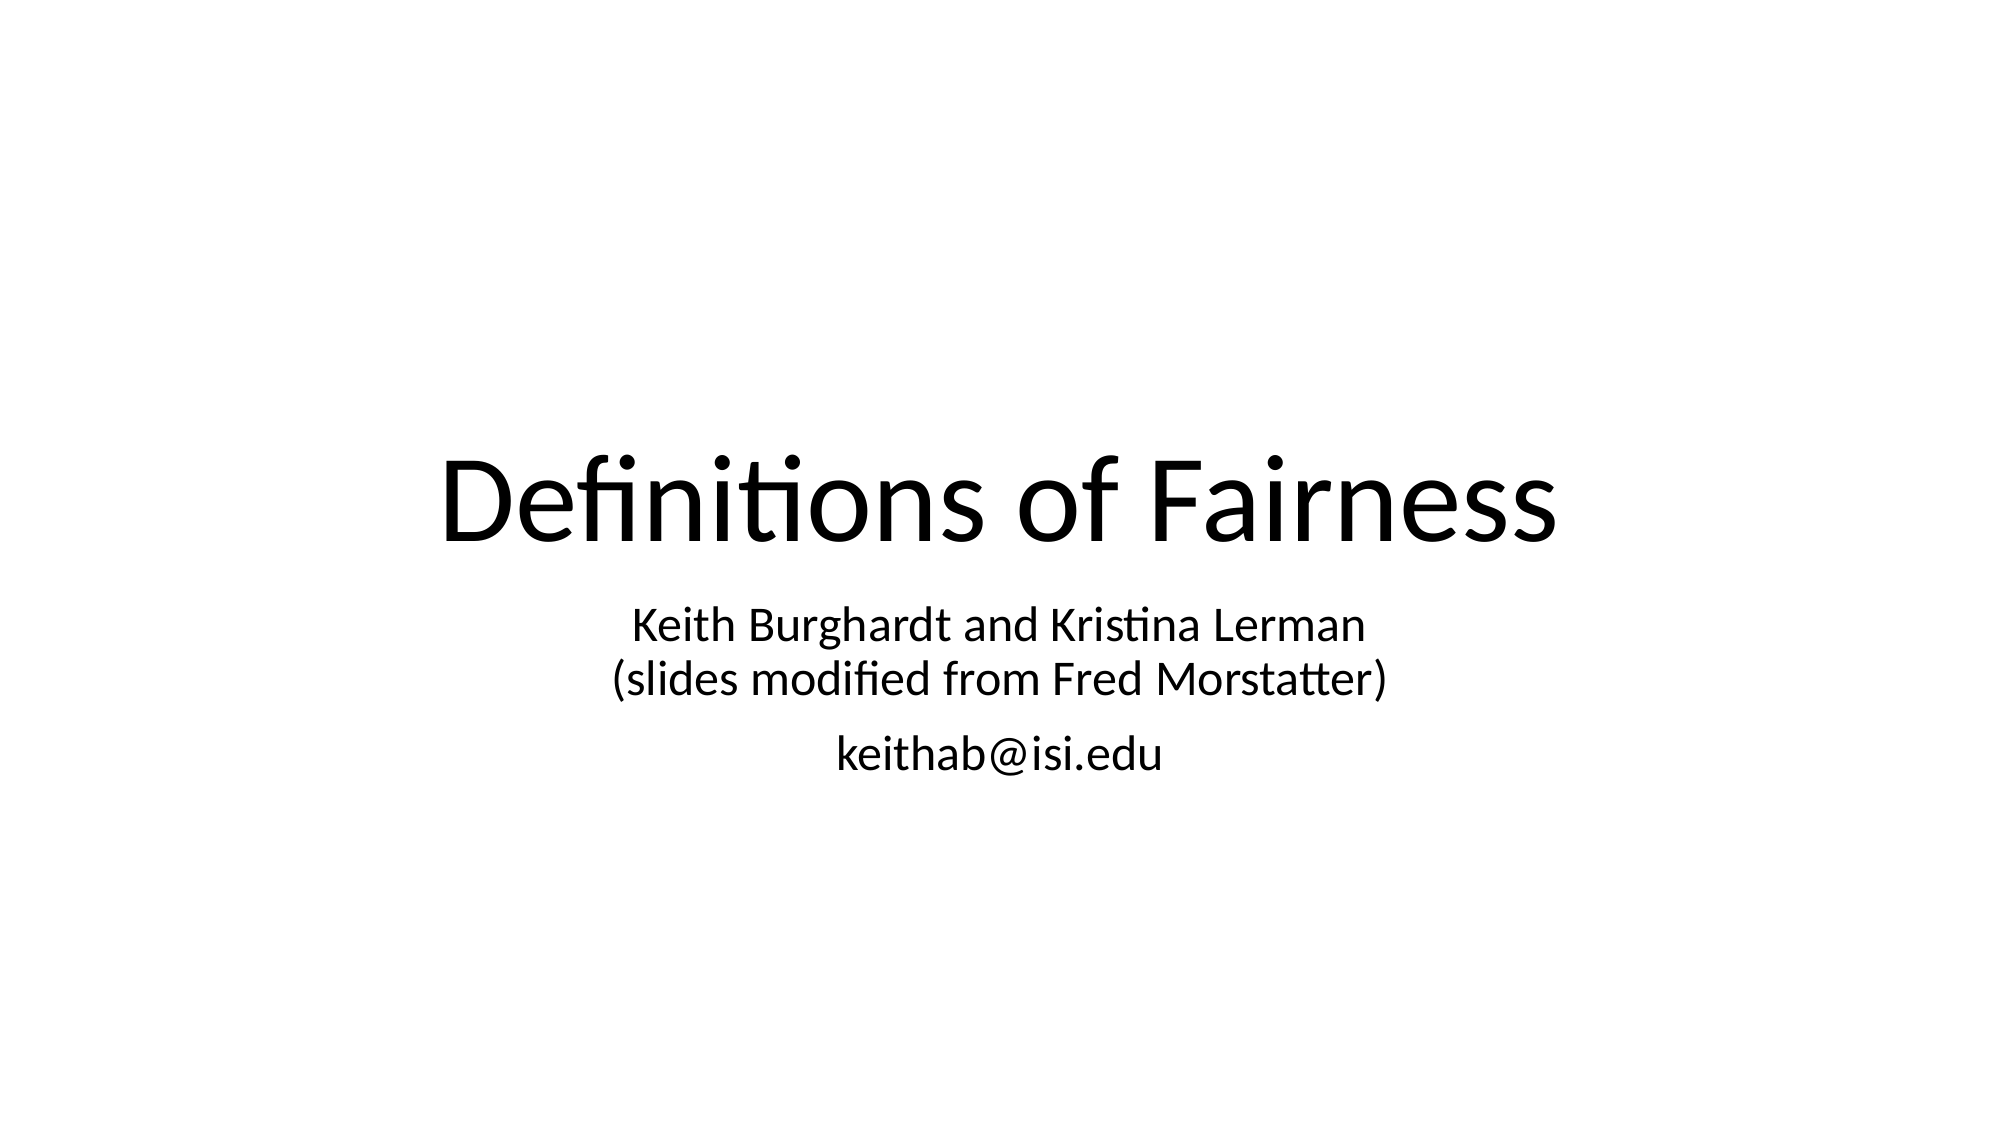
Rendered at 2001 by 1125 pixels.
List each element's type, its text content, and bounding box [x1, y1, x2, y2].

subtitle Keith Burghardt and Kristina Lerman (slides modified from Fred Morstatter) keithab@isi.edu [249, 590, 1750, 863]
title Definitions of Fairness [249, 184, 1750, 576]
